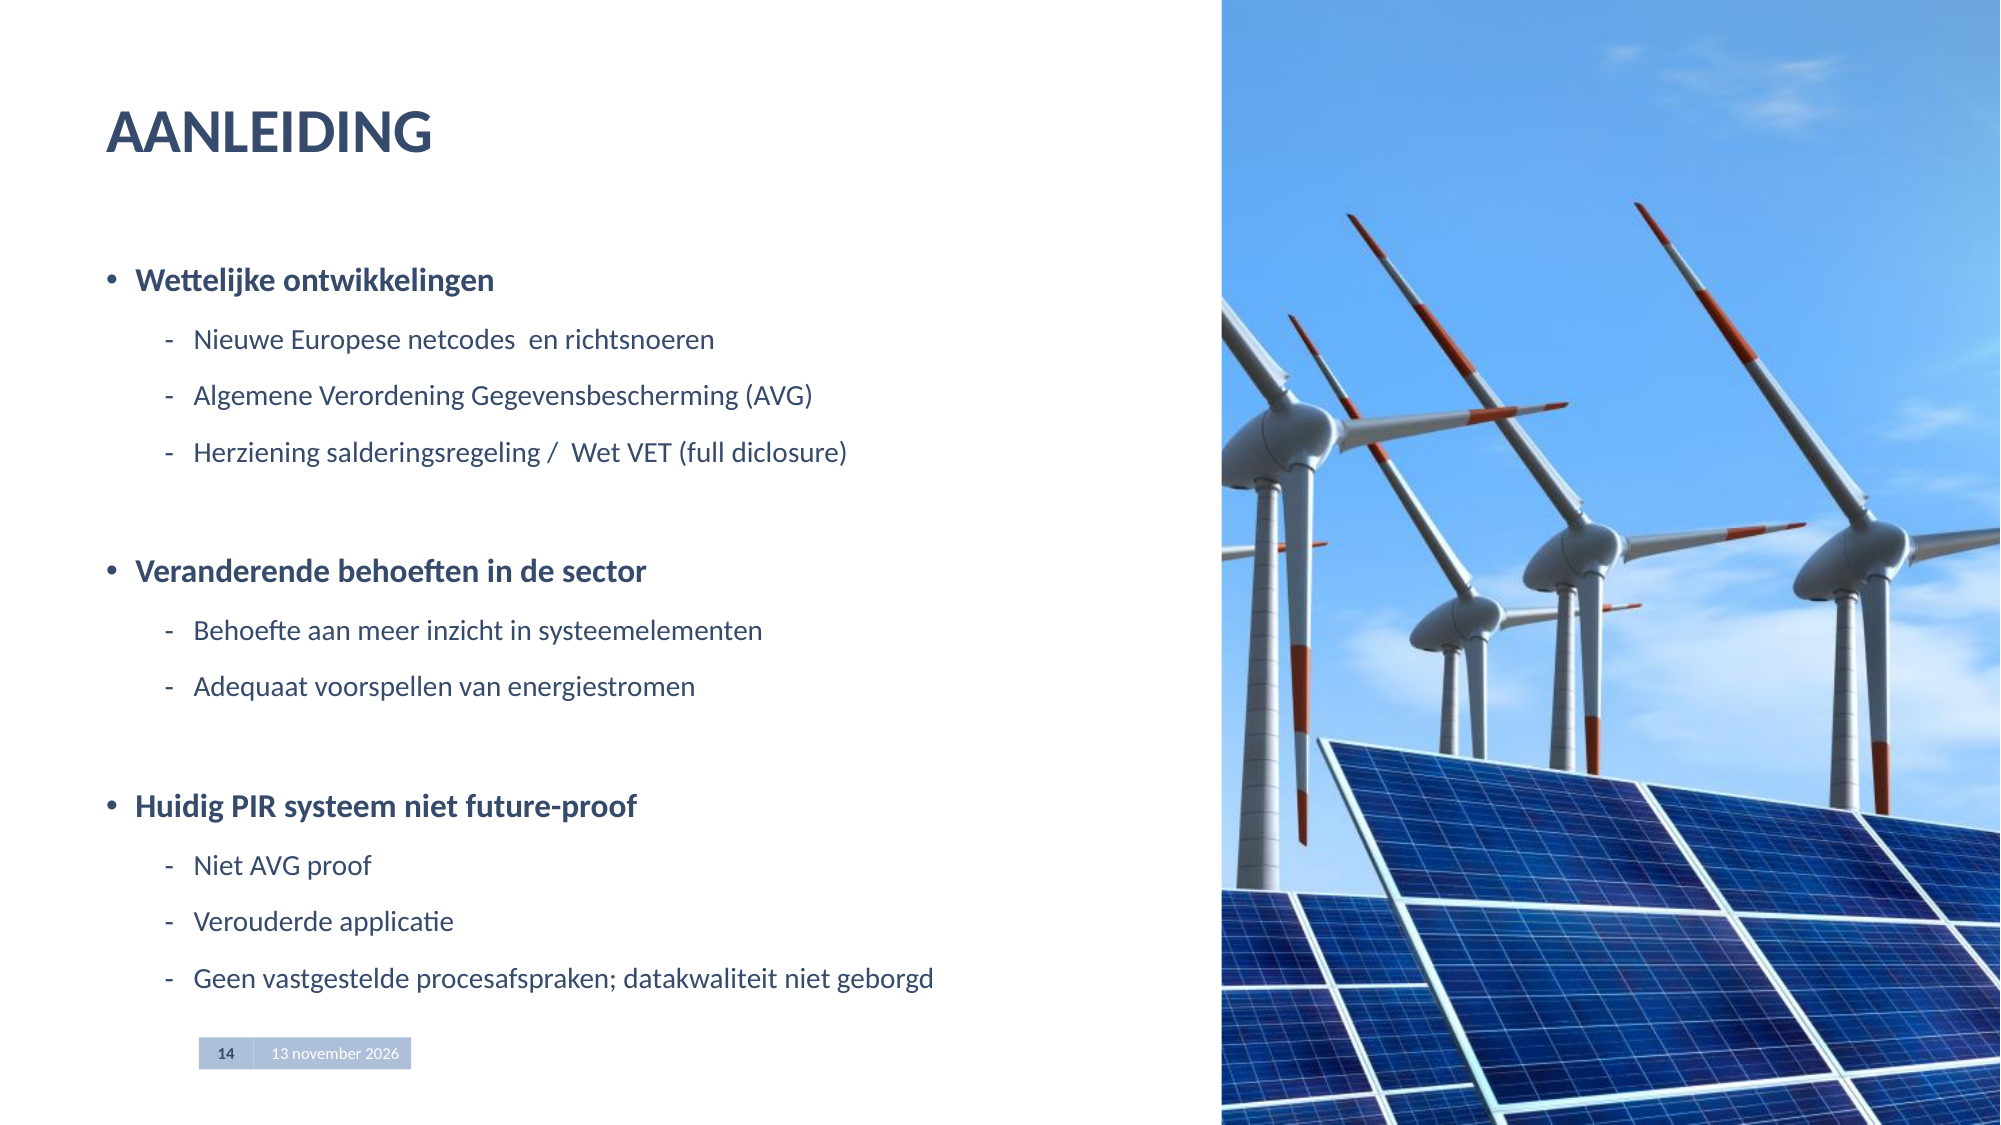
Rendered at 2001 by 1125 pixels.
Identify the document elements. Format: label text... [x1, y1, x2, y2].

title Aanleiding [106, 106, 1221, 159]
slide_number 22 oktober 2019 [254, 1037, 412, 1070]
list Wettelijke ontwikkelingen Nieuwe Europese netcodes en richtsnoeren Algemene Verordening Gegevensbescherming (AVG) Herziening salderingsregeling / Wet VET (full diclosure) Veranderende behoeften in de sector Behoefte aan meer inzicht in systeemelementen Adequaat voorspellen van energiestromen Huidig PIR systeem niet future-proof Niet AVG proof Verouderde applicatie Geen vastgestelde procesafspraken; datakwaliteit niet geborgd [106, 263, 1221, 982]
slide_number 14 [198, 1037, 254, 1070]
picture [1221, 0, 2000, 1125]
